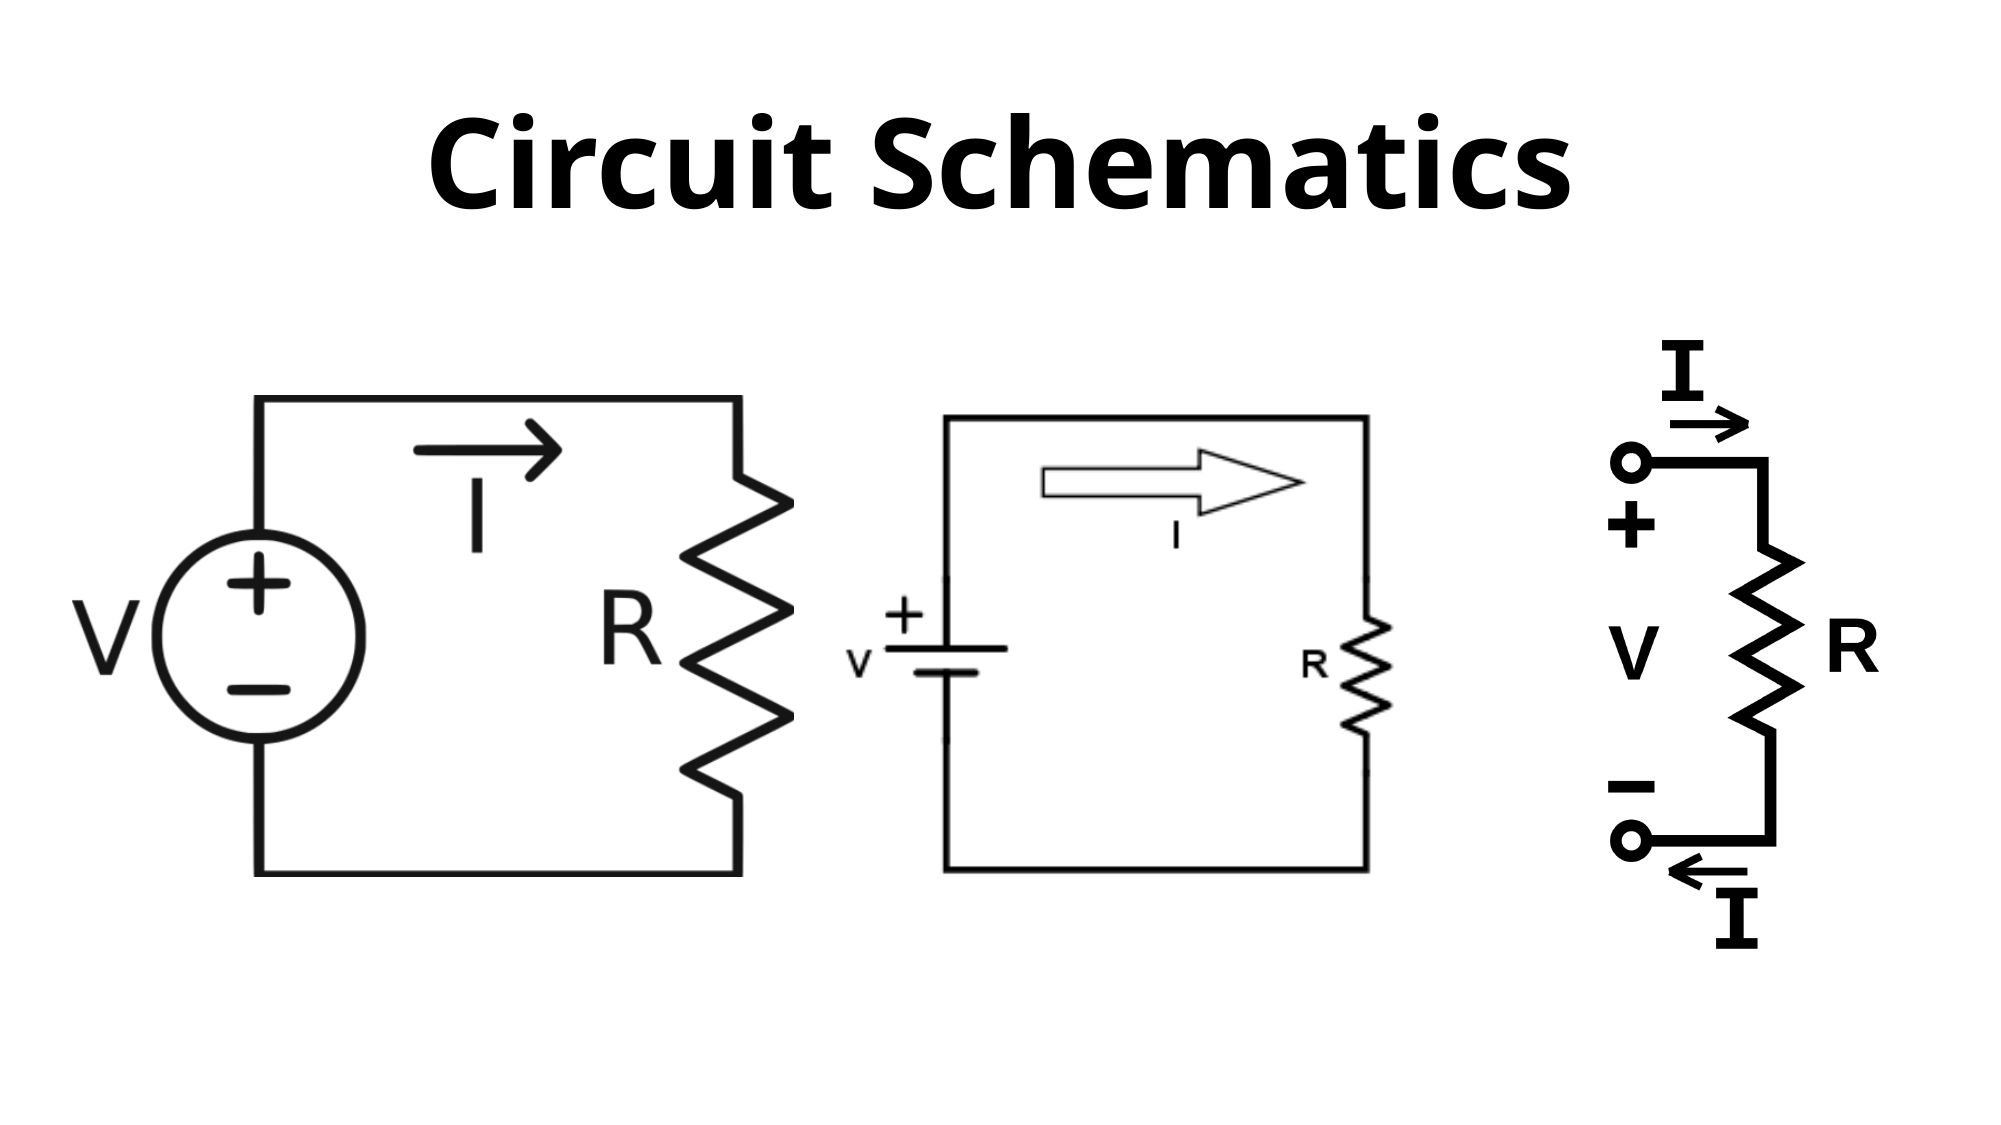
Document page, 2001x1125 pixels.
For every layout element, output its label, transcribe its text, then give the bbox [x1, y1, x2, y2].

picture [72, 360, 1456, 941]
picture [1492, 326, 1956, 974]
title Circuit Schematics [137, 59, 1863, 278]
